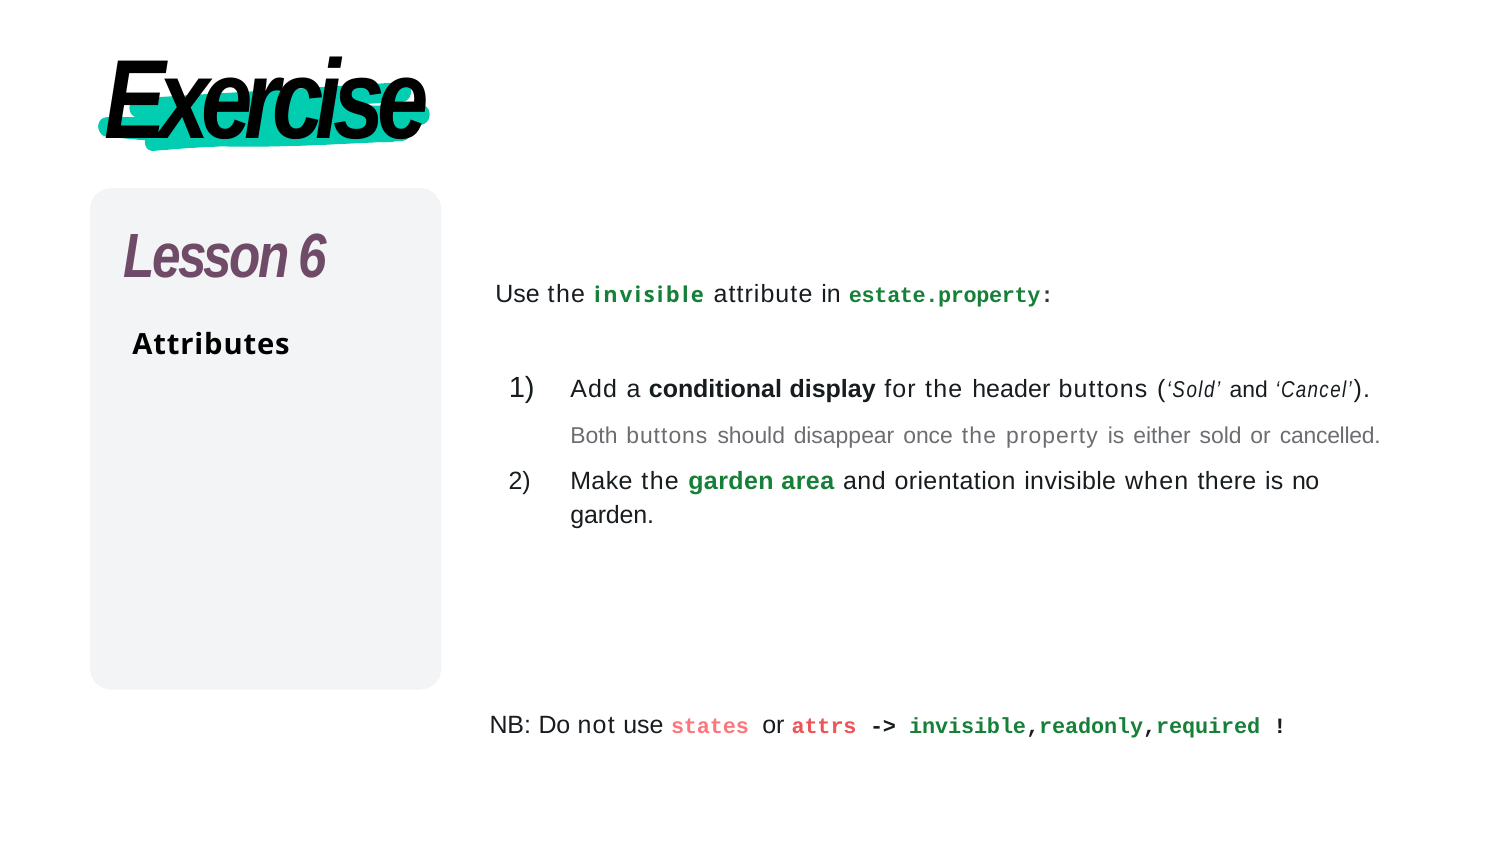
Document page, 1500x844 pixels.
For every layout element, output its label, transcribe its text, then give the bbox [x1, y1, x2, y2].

picture [98, 82, 430, 151]
text_box Add a conditional display for the header buttons (‘Sold’ and ‘Cancel’). Both buttons should disappear once the property is either sold or cancelled. Make the garden area and orientation invisible when there is no garden. [506, 369, 1396, 529]
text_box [89, 187, 442, 690]
text_box NB: Do not use states or attrs -> invisible,readonly,required ! [487, 706, 1298, 739]
title Exercise [29, 24, 536, 168]
text_box Use the invisible attribute in estate.property: [493, 275, 1058, 308]
